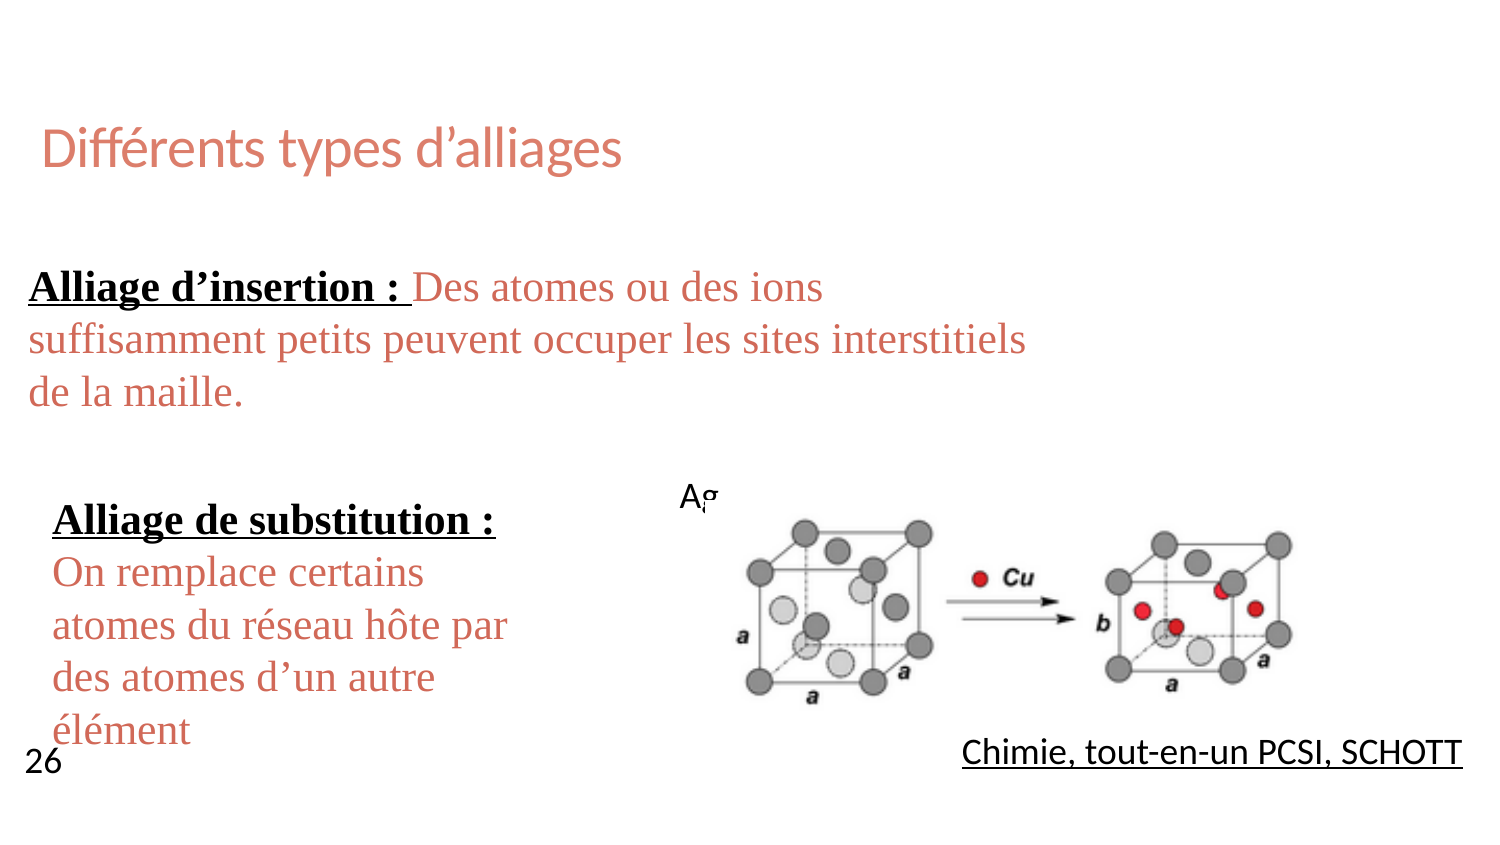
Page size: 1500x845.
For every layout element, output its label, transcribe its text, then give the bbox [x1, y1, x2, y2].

text_box Ag [664, 463, 734, 524]
title Différents types d’alliages [26, 40, 978, 187]
text_box Chimie, tout-en-un PCSI, SCHOTT [947, 719, 1478, 825]
text_box Alliage d’insertion : Des atomes ou des ions suffisamment petits peuvent occuper les sites interstitiels de la maille. [17, 251, 1042, 421]
picture [704, 499, 1333, 716]
text_box Alliage de substitution : On remplace certains atomes du réseau hôte par des atomes d’un autre élément [40, 485, 544, 759]
